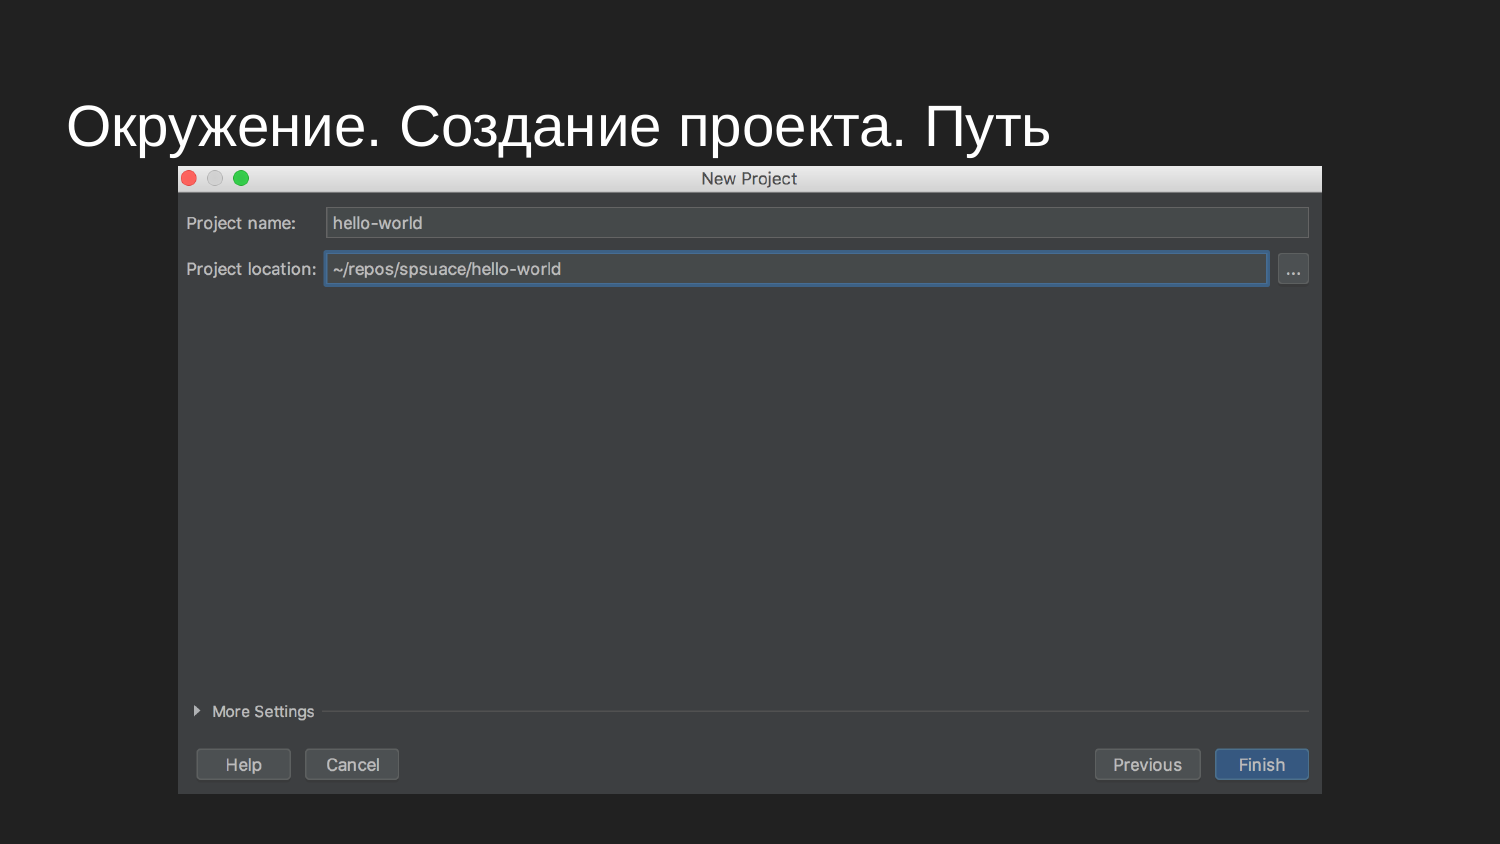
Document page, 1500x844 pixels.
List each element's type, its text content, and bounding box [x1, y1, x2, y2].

picture [178, 166, 1322, 794]
title Окружение. Создание проекта. Путь [51, 72, 1449, 167]
